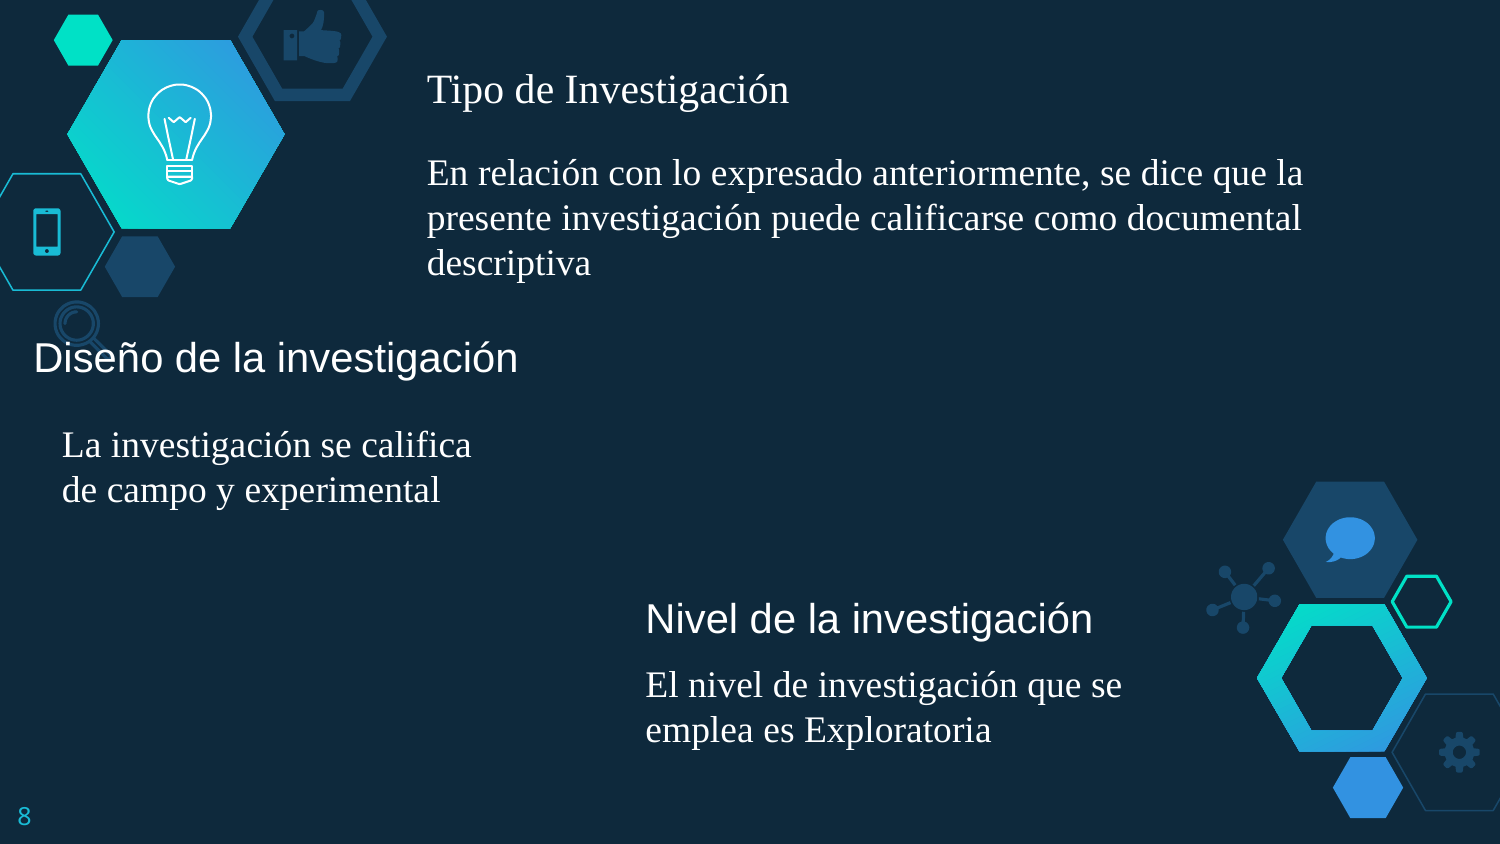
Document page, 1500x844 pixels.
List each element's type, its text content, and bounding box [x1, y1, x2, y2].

slide_number 8 [2, 785, 93, 844]
text_box Nivel de la investigación [630, 584, 1169, 649]
list Tipo de Investigación [411, 47, 850, 133]
text_box La investigación se califica de campo y experimental [47, 412, 509, 518]
text_box El nivel de investigación que se emplea es Exploratoria [630, 652, 1199, 757]
list En relación con lo expresado anteriormente, se dice que la presente investigación puede calificarse como documental descriptiva [411, 133, 1428, 304]
text_box Diseño de la investigación [18, 323, 557, 389]
